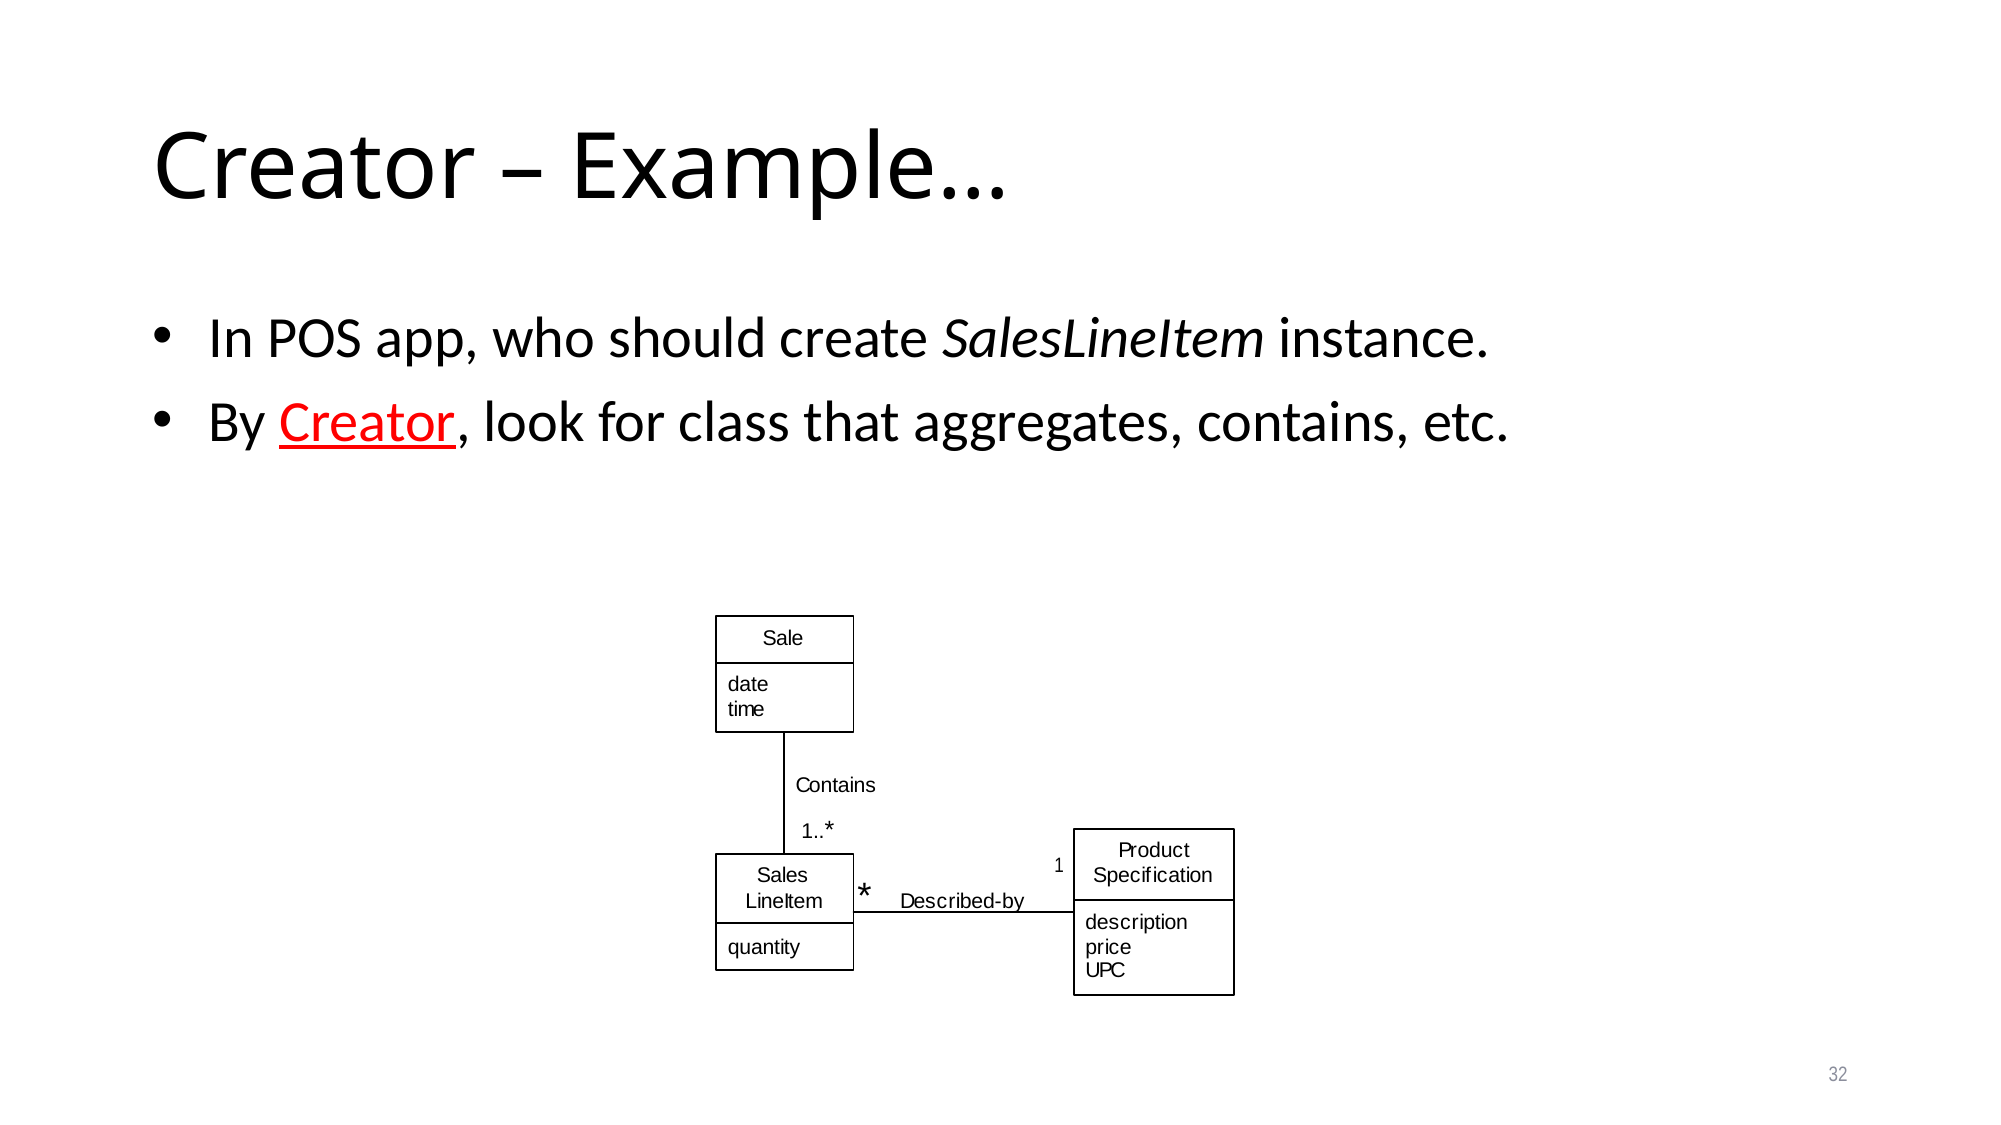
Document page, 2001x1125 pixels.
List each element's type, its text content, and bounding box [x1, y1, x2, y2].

title Creator – Example… [137, 59, 1863, 278]
list In POS app, who should create SalesLineItem instance. By Creator, look for class that aggregates, contains, etc. [137, 299, 1863, 1014]
picture [712, 612, 1236, 997]
slide_number 32 [1412, 1042, 1863, 1103]
